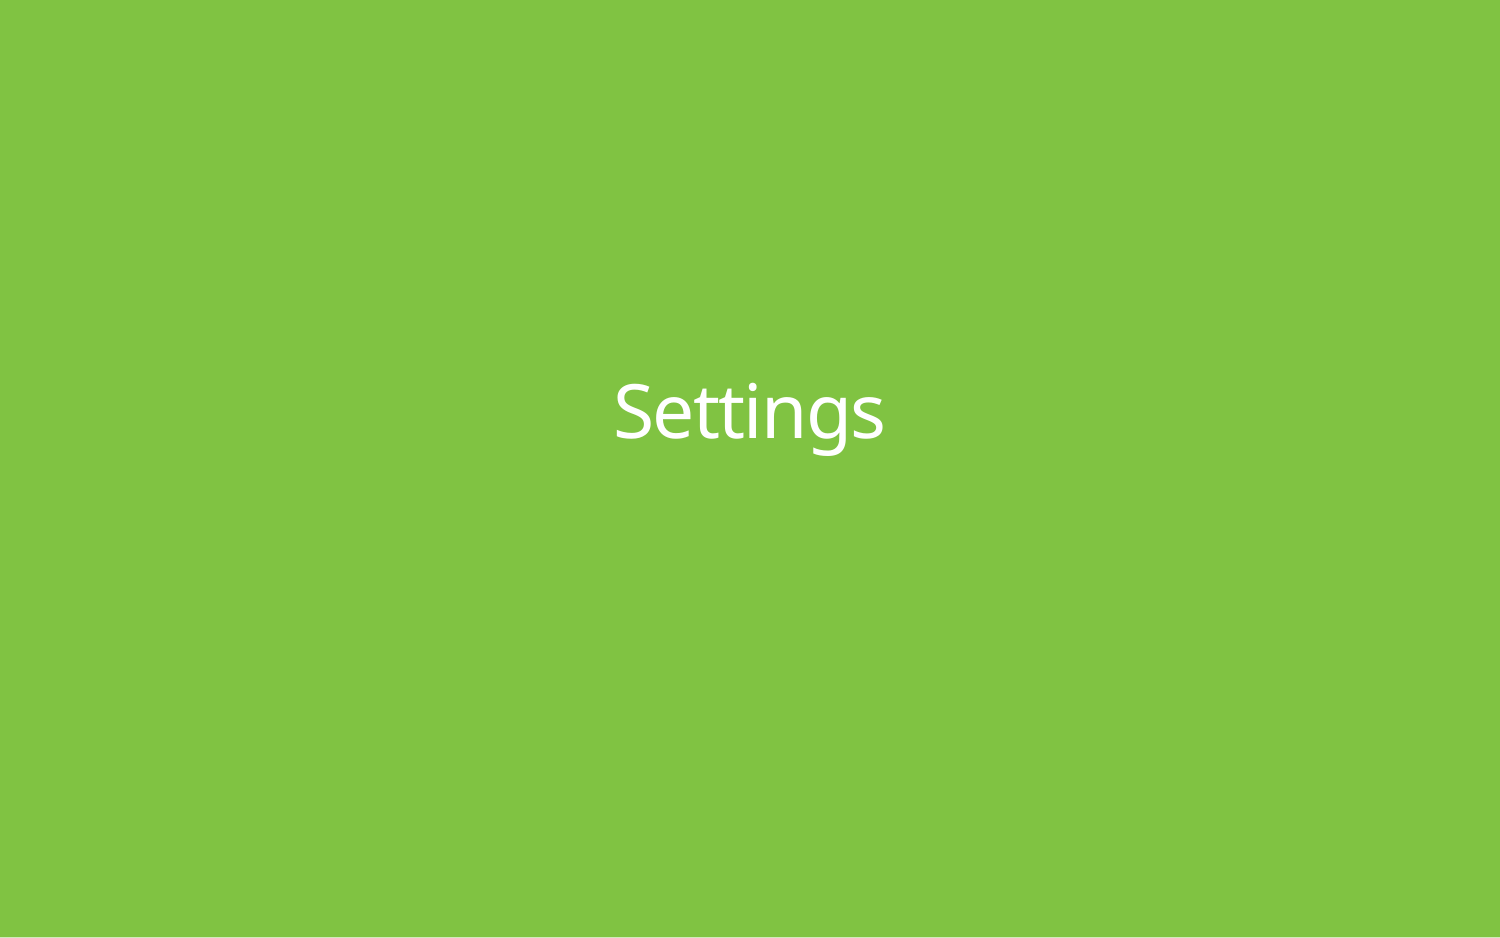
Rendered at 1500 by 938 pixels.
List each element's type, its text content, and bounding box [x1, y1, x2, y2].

title Settings [39, 405, 1461, 502]
